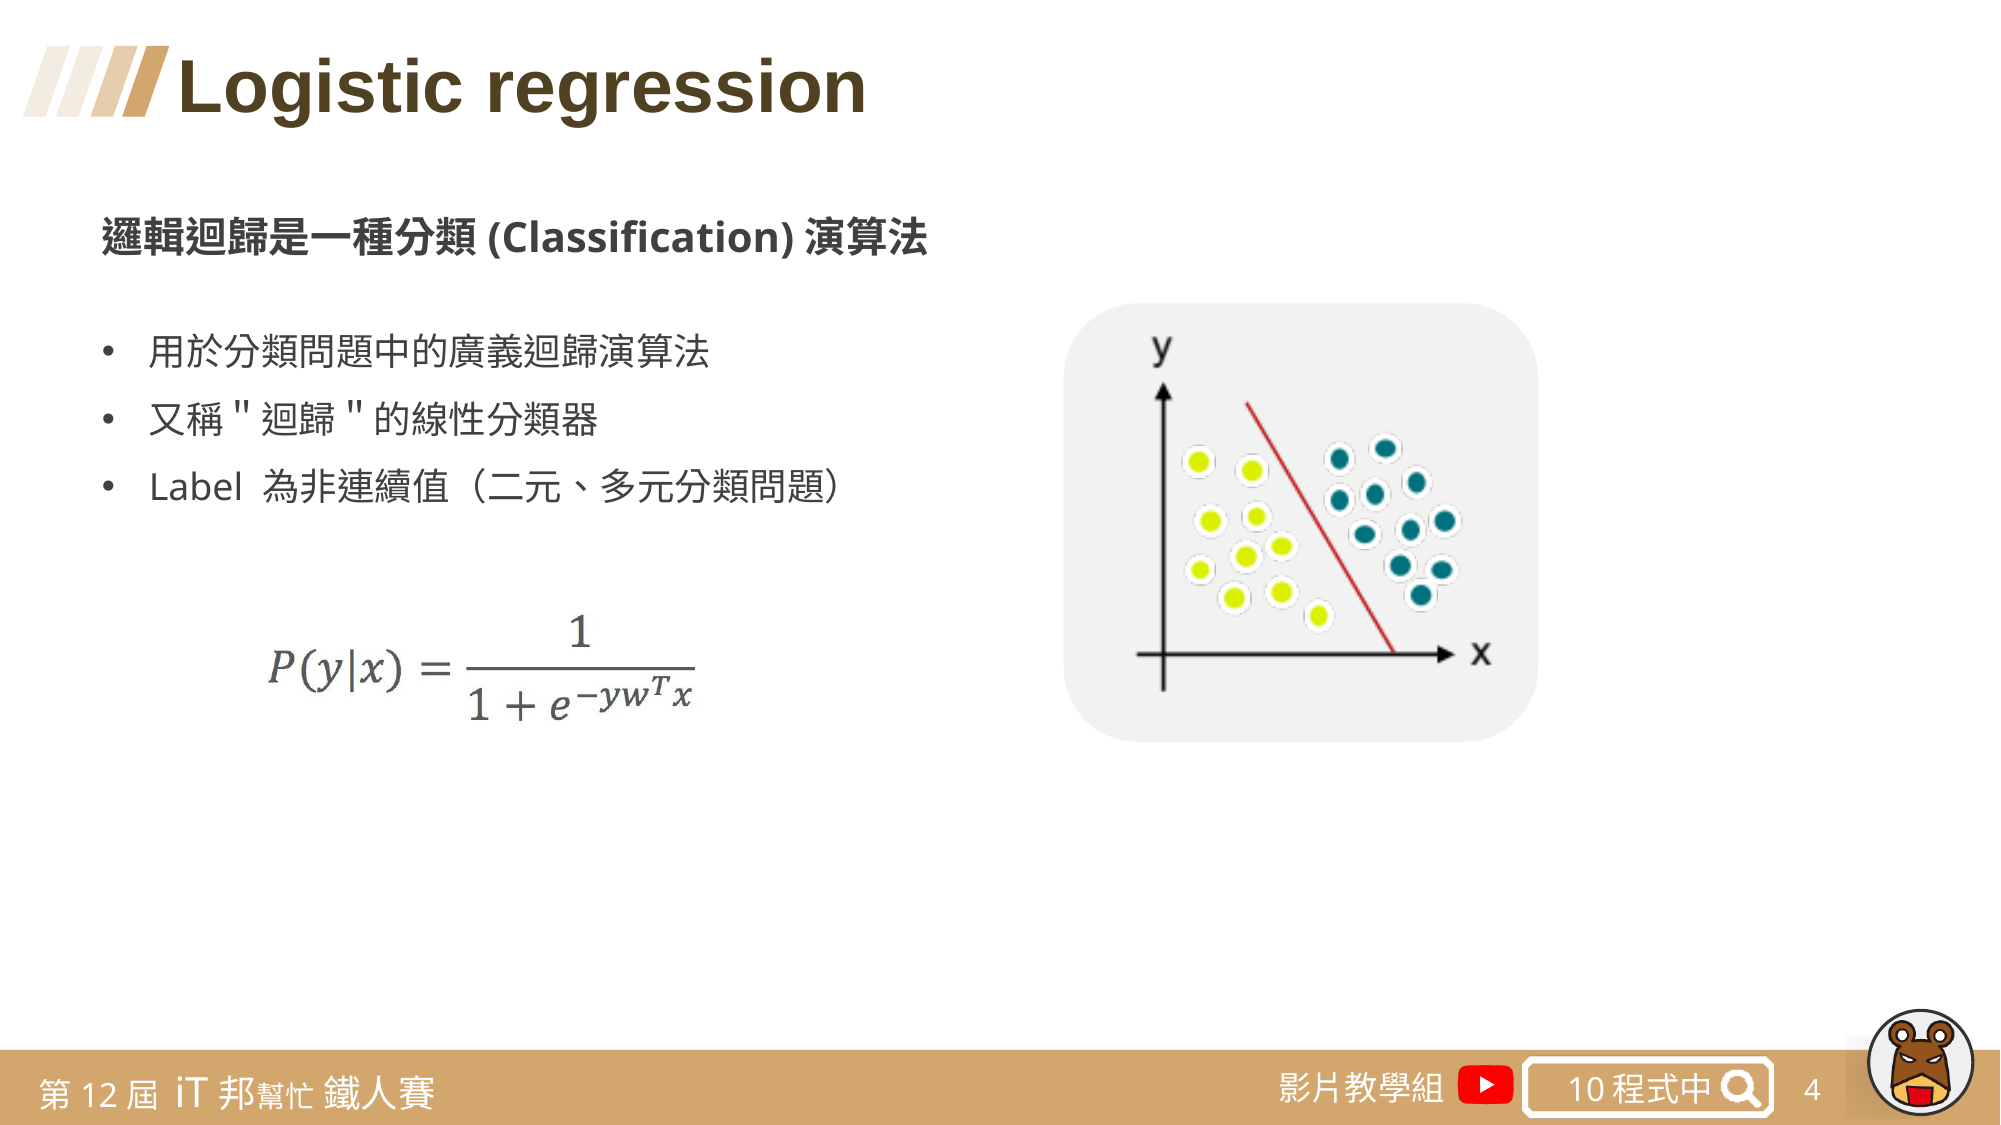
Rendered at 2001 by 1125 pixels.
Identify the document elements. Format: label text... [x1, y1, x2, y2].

text_box [248, 601, 726, 750]
picture [1410, 962, 1774, 1125]
text_box 邏輯迴歸是一種分類(Classification)演算法 用於分類問題中的廣義迴歸演算法 又稱＂迴歸＂的線性分類器 Label 為非連續值（二元、多元分類問題） [87, 203, 1087, 606]
picture [1127, 304, 1513, 696]
picture [1871, 1012, 1971, 1112]
list Logistic regression [162, 40, 1691, 138]
text_box [1063, 303, 1539, 742]
